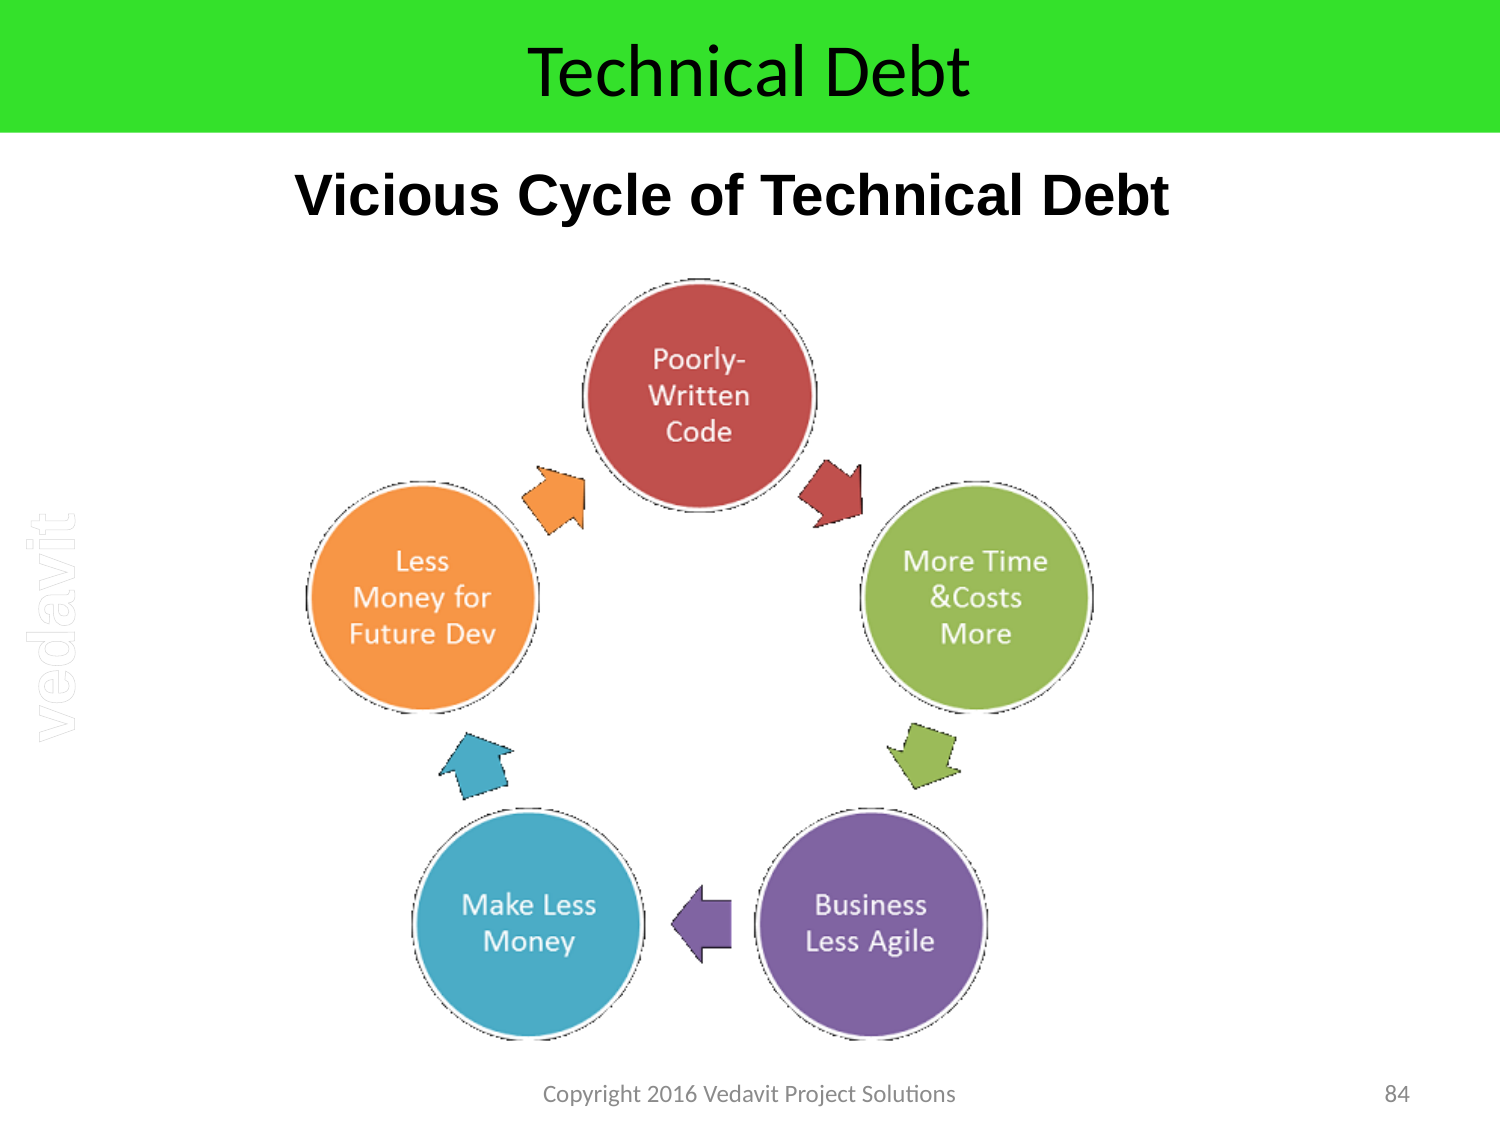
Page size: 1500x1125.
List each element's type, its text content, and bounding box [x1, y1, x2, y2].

text_box Vicious Cycle of Technical Debt [280, 149, 1187, 235]
footer Copyright 2016 Vedavit Project Solutions [512, 1062, 988, 1123]
slide_number 84 [1074, 1062, 1425, 1123]
picture [299, 274, 1101, 1050]
title Technical Debt [0, 0, 1500, 133]
